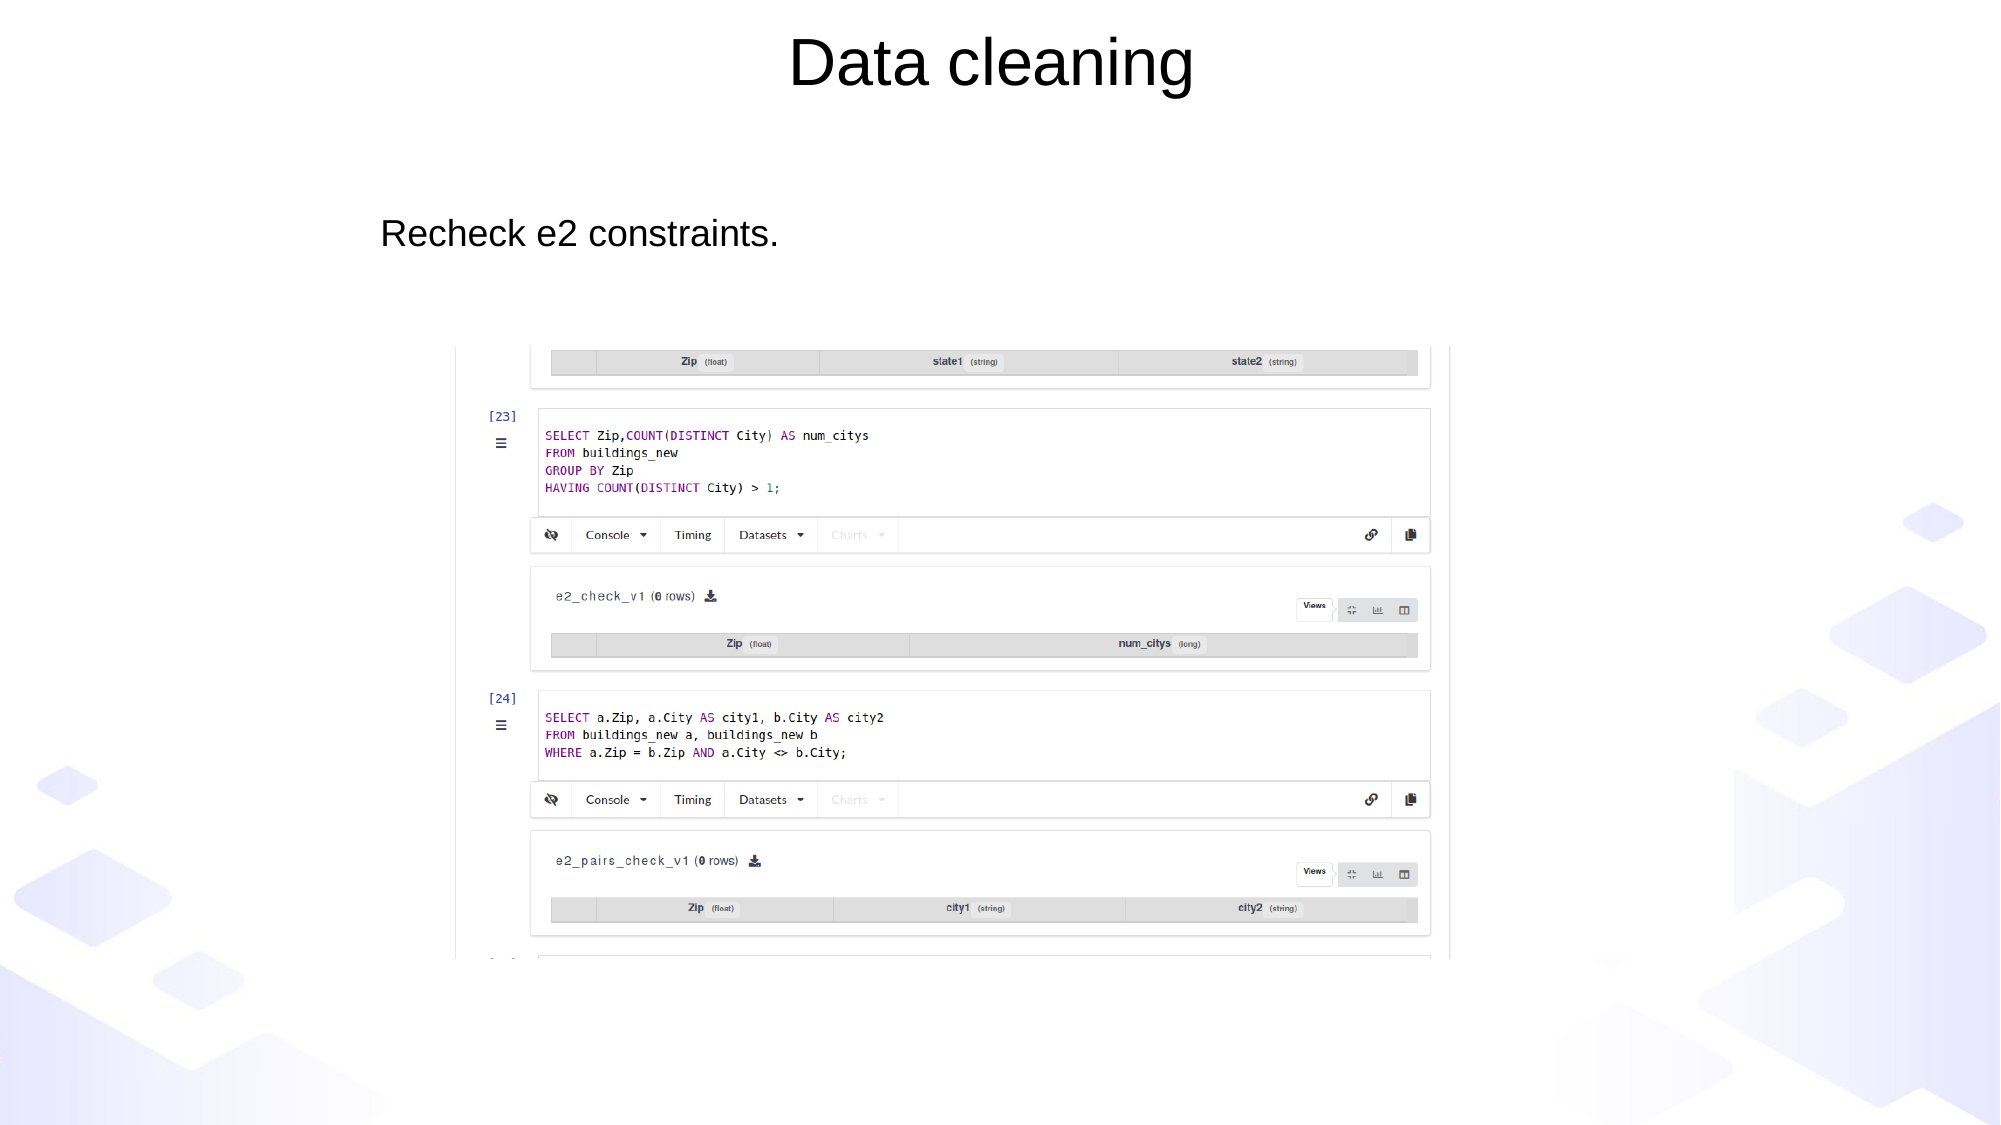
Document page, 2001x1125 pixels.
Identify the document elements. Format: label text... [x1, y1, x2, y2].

picture [0, 267, 2000, 1125]
text_box Recheck e2 constraints. [365, 201, 1366, 262]
text_box Data cleaning [773, 11, 1774, 187]
